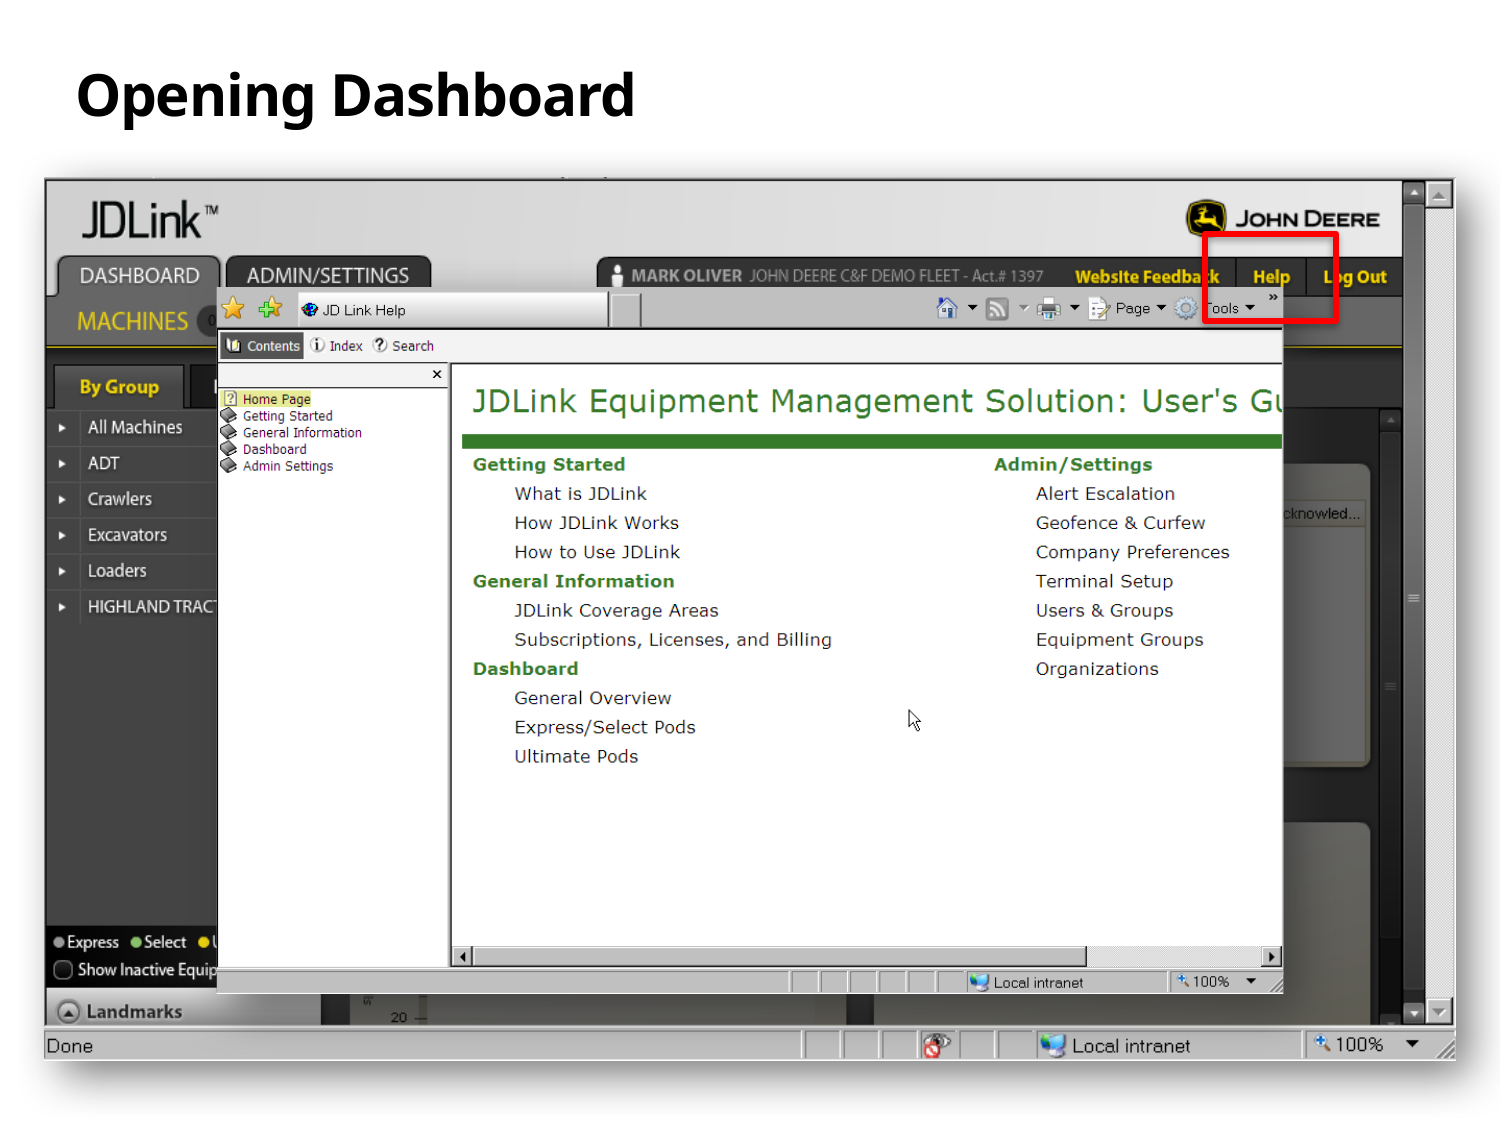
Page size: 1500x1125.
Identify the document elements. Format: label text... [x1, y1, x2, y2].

picture [44, 177, 1456, 1061]
title Opening Dashboard [75, 48, 1425, 155]
